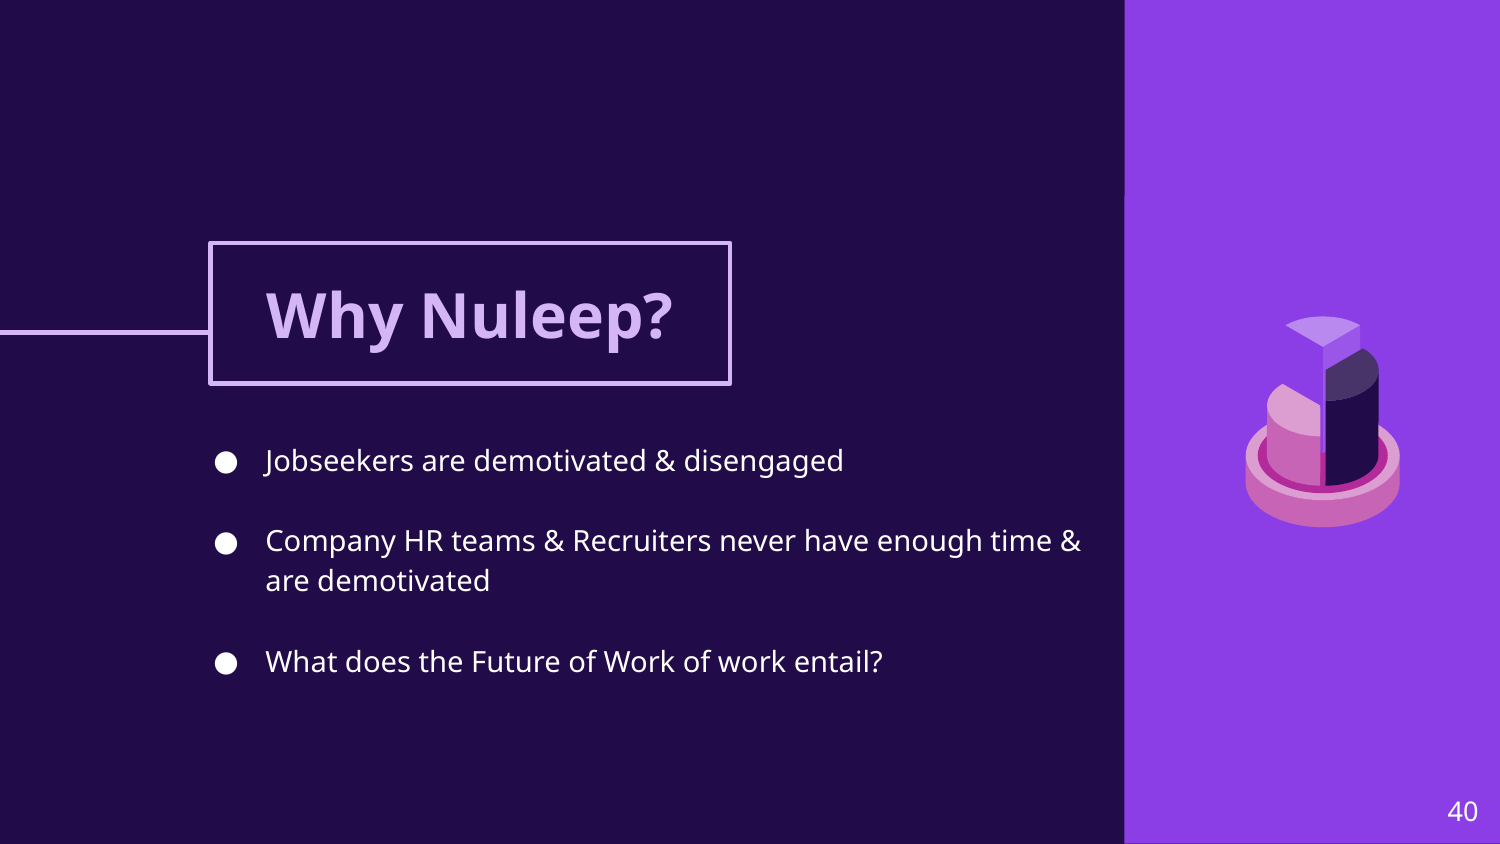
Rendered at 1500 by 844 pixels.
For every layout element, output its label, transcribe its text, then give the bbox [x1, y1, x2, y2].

slide_number ‹#› [1403, 779, 1494, 844]
subtitle Jobseekers are demotivated & disengaged Company HR teams & Recruiters never have enough time & are demotivated What does the Future of Work of work entail? [175, 421, 1114, 844]
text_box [1237, 316, 1408, 528]
title Why Nuleep? [208, 241, 732, 386]
